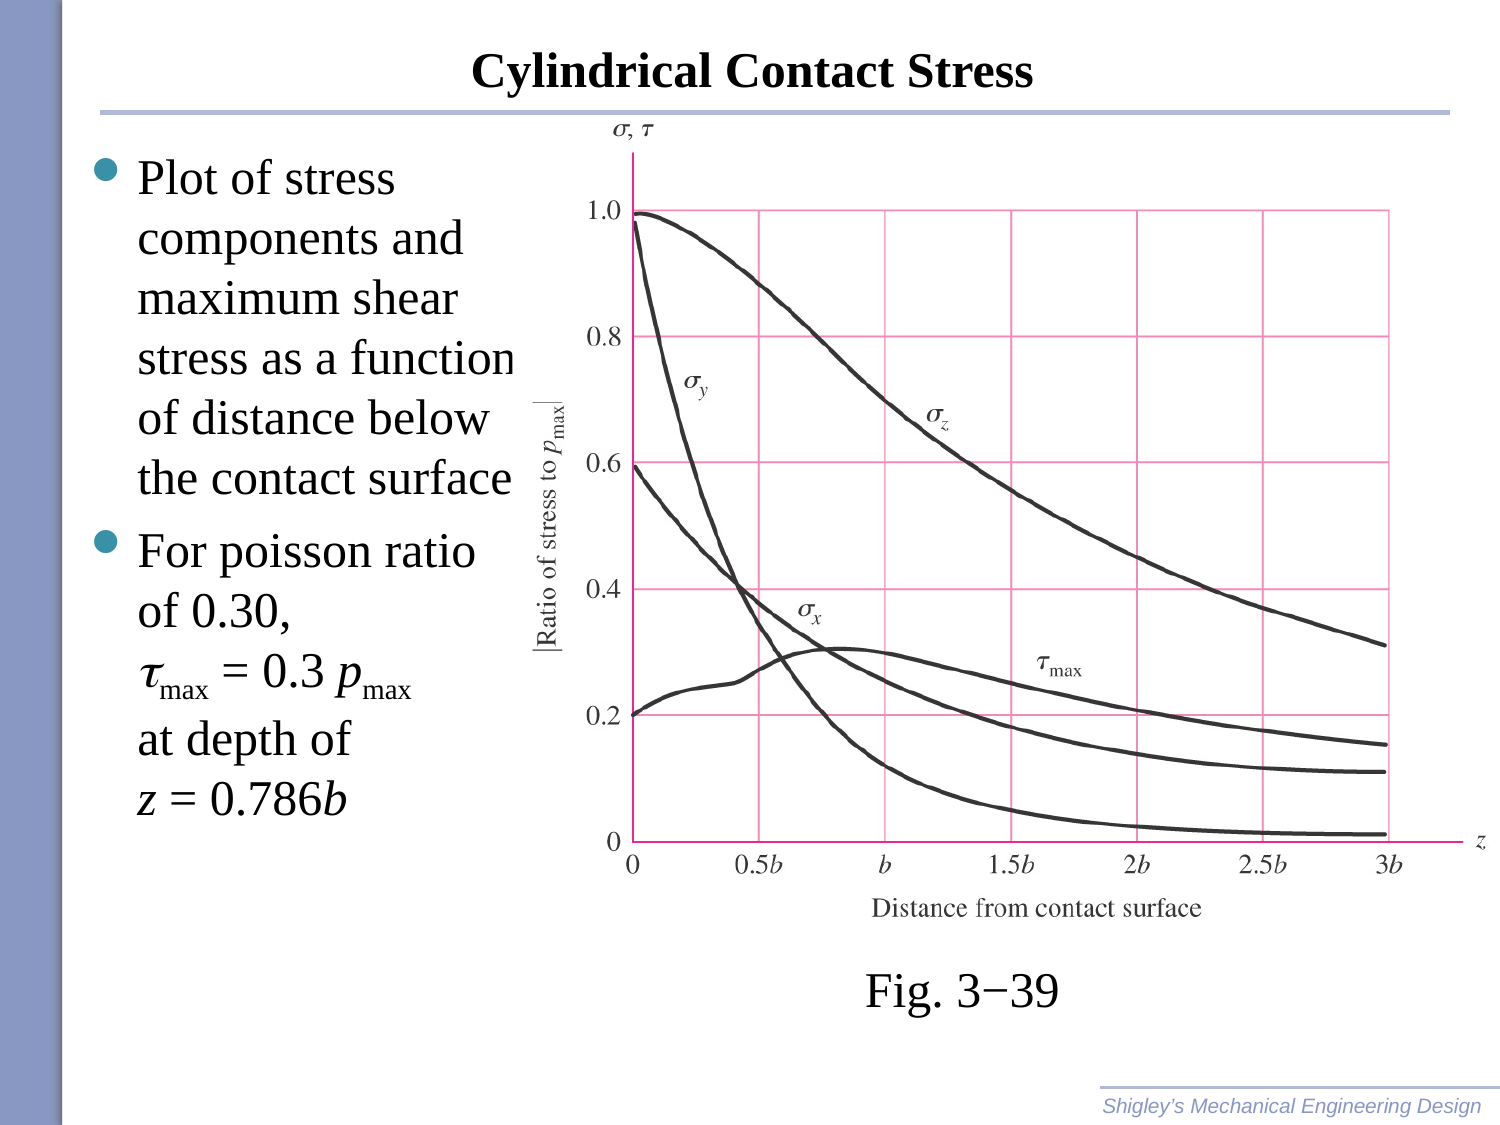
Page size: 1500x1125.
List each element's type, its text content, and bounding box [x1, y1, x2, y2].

text_box Fig. 3−39 [849, 949, 1125, 1025]
picture [512, 116, 1500, 920]
list Plot of stress components and maximum shear stress as a function of distance below the contact surface For poisson ratio of 0.30, tmax = 0.3 pmax at depth of z = 0.786b [62, 137, 538, 1125]
footer Shigley’s Mechanical Engineering Design [1087, 1074, 1500, 1125]
title Cylindrical Contact Stress [137, 30, 1368, 106]
